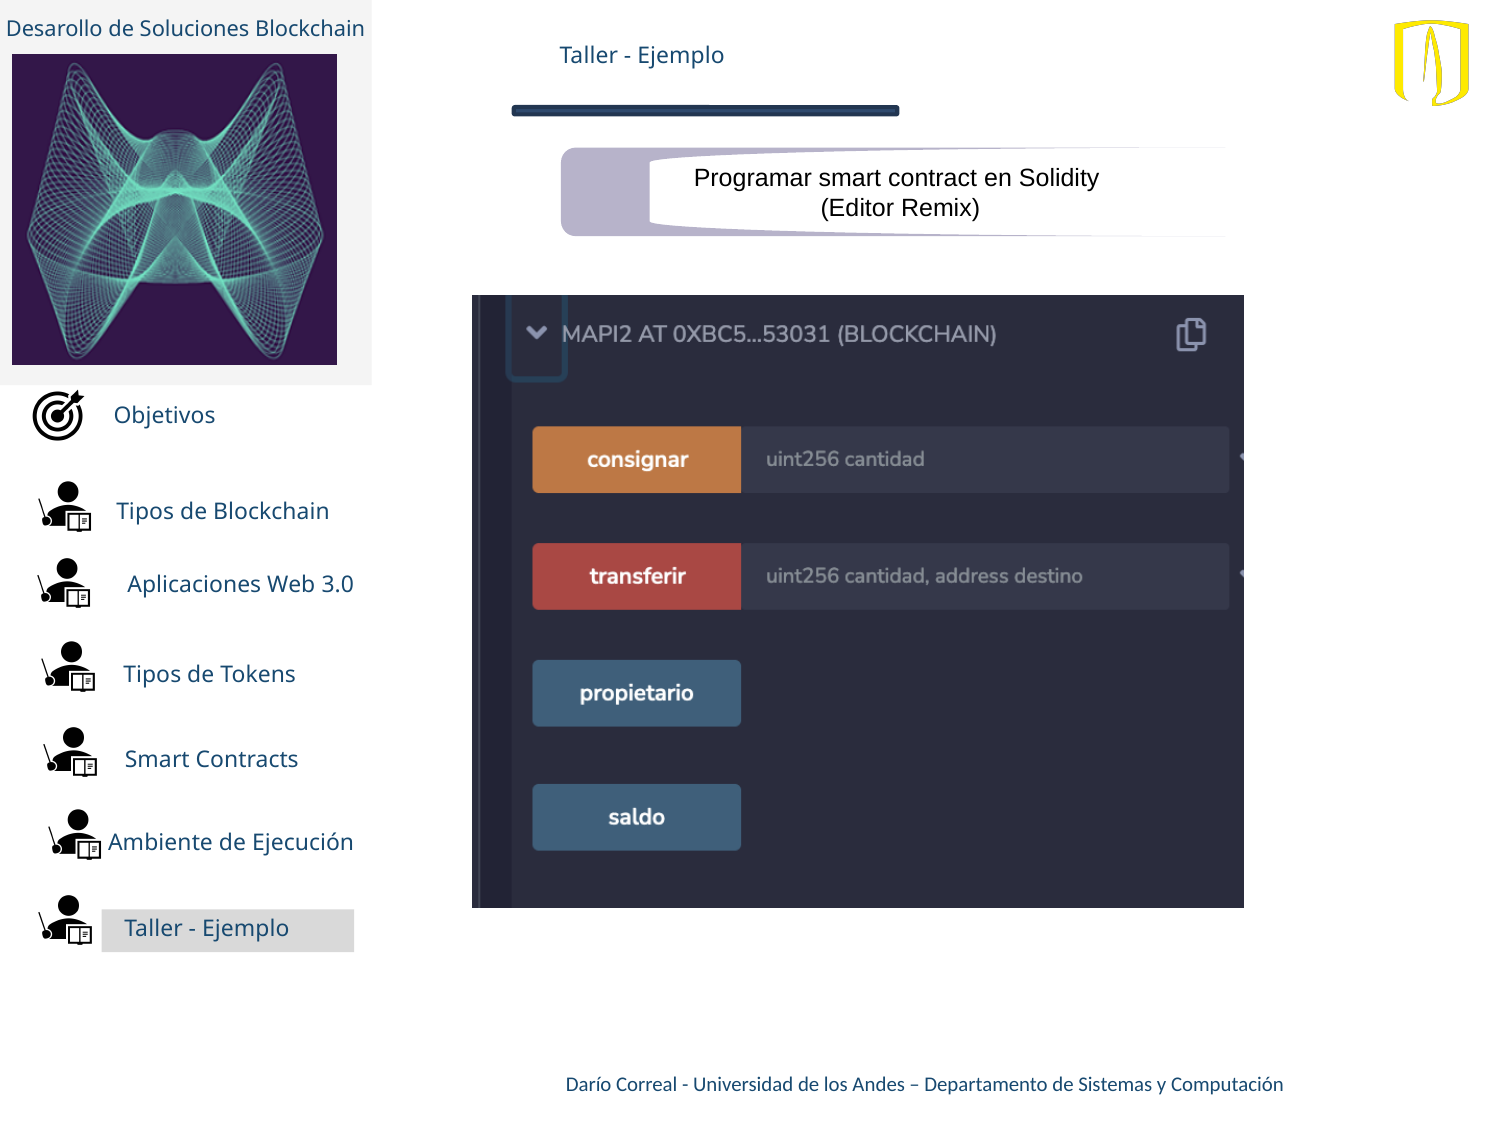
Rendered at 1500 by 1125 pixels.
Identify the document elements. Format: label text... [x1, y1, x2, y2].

text_box Taller - Ejemplo [544, 32, 740, 76]
text_box [513, 107, 898, 115]
picture [37, 885, 100, 949]
text_box Darío Correal - Universidad de los Andes – Departamento de Sistemas y Computación [551, 1062, 1300, 1103]
picture [40, 632, 103, 695]
text_box Ambiente de Ejecución [115, 820, 370, 863]
picture [472, 295, 1244, 908]
text_box Taller - Ejemplo [109, 905, 305, 948]
text_box Programar smart contract en Solidity (Editor Remix) [560, 147, 1226, 237]
picture [37, 472, 100, 535]
picture [12, 54, 337, 365]
text_box Objetivos [98, 393, 231, 436]
picture [27, 384, 90, 447]
text_box Smart Contracts [110, 737, 314, 780]
picture [46, 800, 110, 863]
text_box Tipos de Tokens [108, 652, 312, 695]
text_box Aplicaciones Web 3.0 [112, 562, 370, 605]
picture [35, 549, 99, 612]
picture [42, 717, 105, 781]
text_box [103, 909, 355, 953]
picture [1387, 18, 1476, 108]
text_box Tipos de Blockchain [104, 489, 345, 532]
